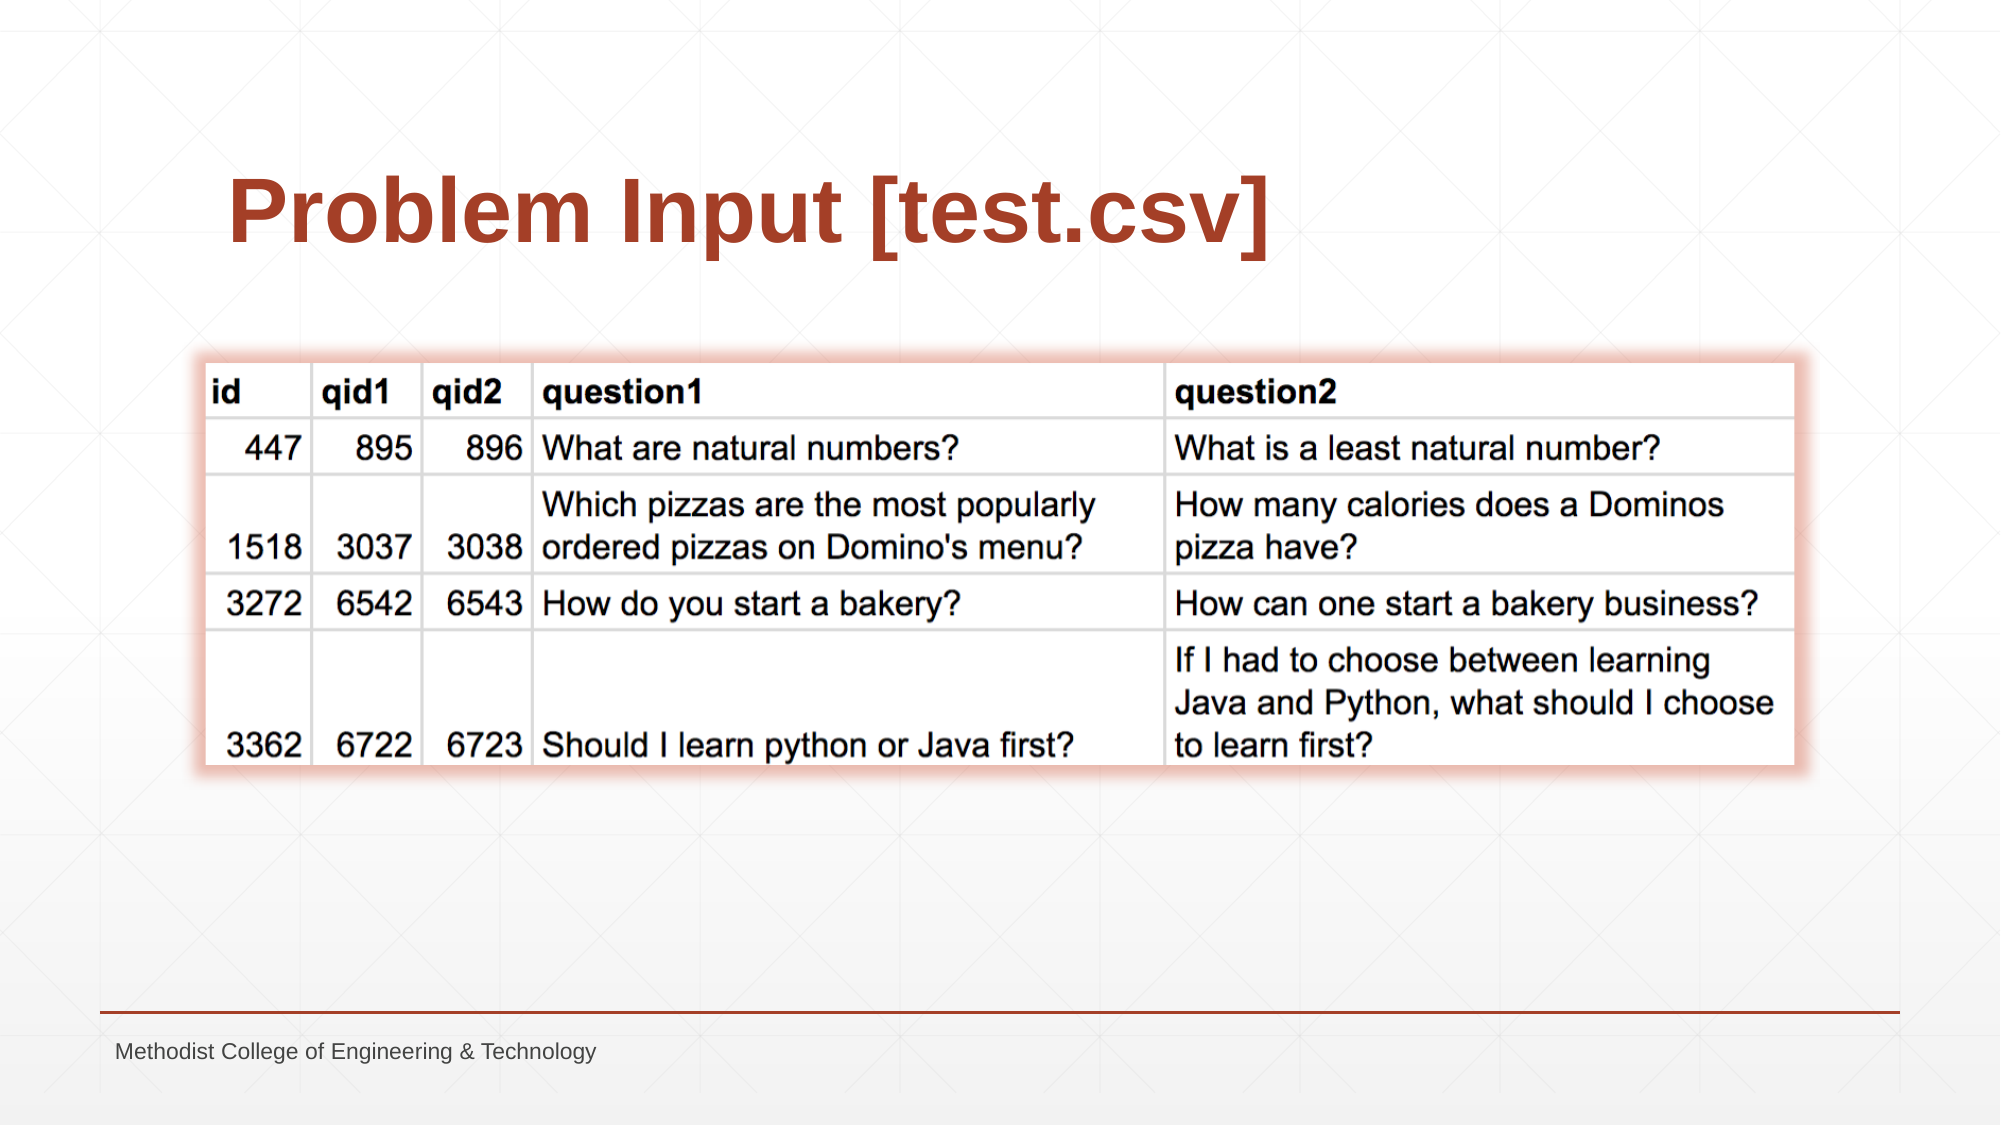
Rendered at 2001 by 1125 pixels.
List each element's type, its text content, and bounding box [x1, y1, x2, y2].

title Problem Input [test.csv] [212, 82, 1788, 271]
footer Methodist College of Engineering & Technology [99, 1031, 1106, 1069]
picture [205, 363, 1795, 765]
